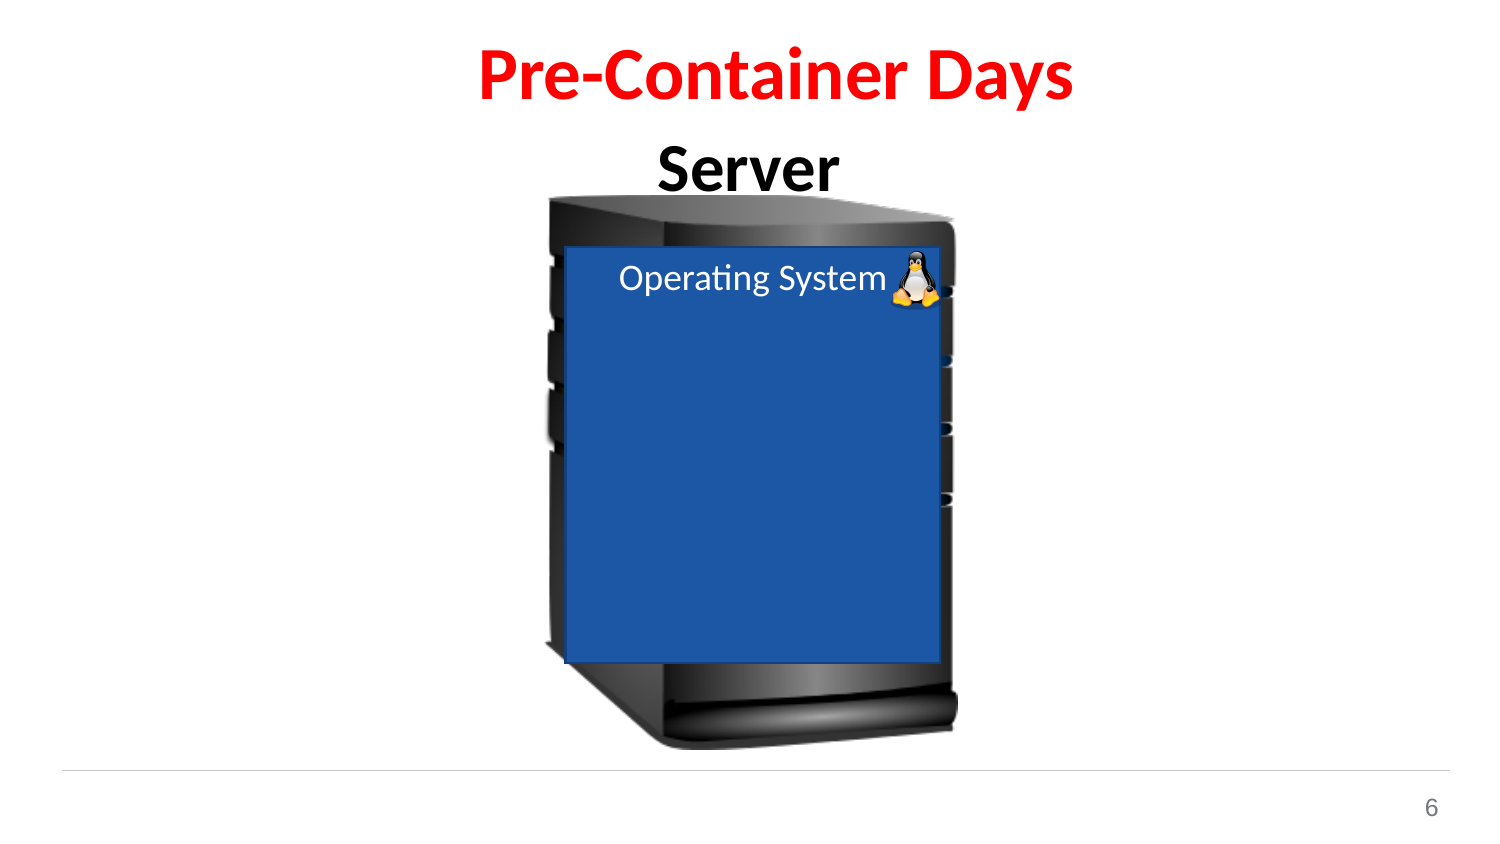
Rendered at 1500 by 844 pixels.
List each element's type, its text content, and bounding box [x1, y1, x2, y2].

picture [543, 195, 958, 750]
text_box Pre-Container Days [467, 18, 1115, 120]
text_box Server [646, 120, 914, 195]
